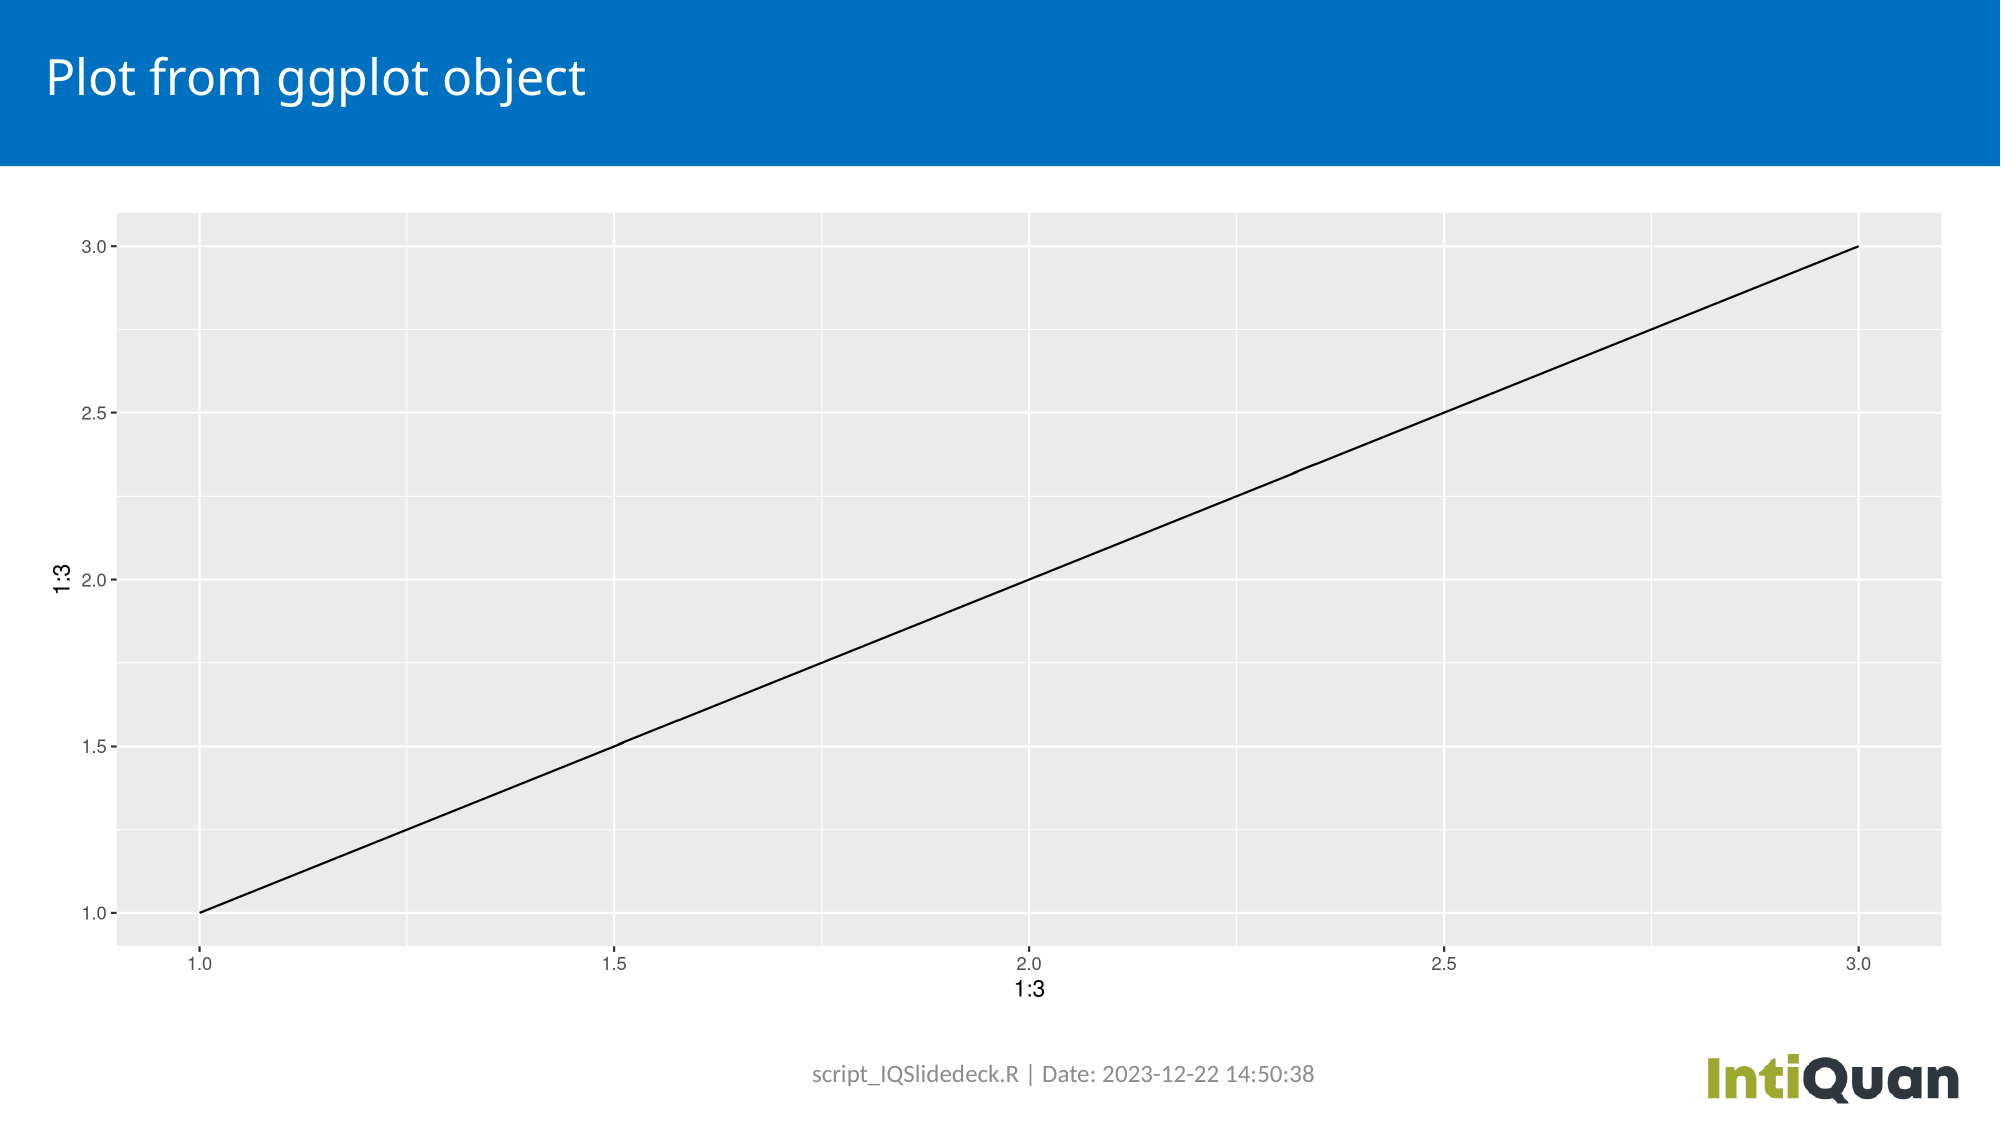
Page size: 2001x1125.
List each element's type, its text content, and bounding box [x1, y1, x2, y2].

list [41, 201, 1953, 1014]
footer script_IQSlidedeck.R | Date: 2023-12-22 14:50:38 [449, 1042, 1679, 1103]
picture [1704, 1048, 1959, 1110]
title Plot from ggplot object [0, 0, 2000, 167]
